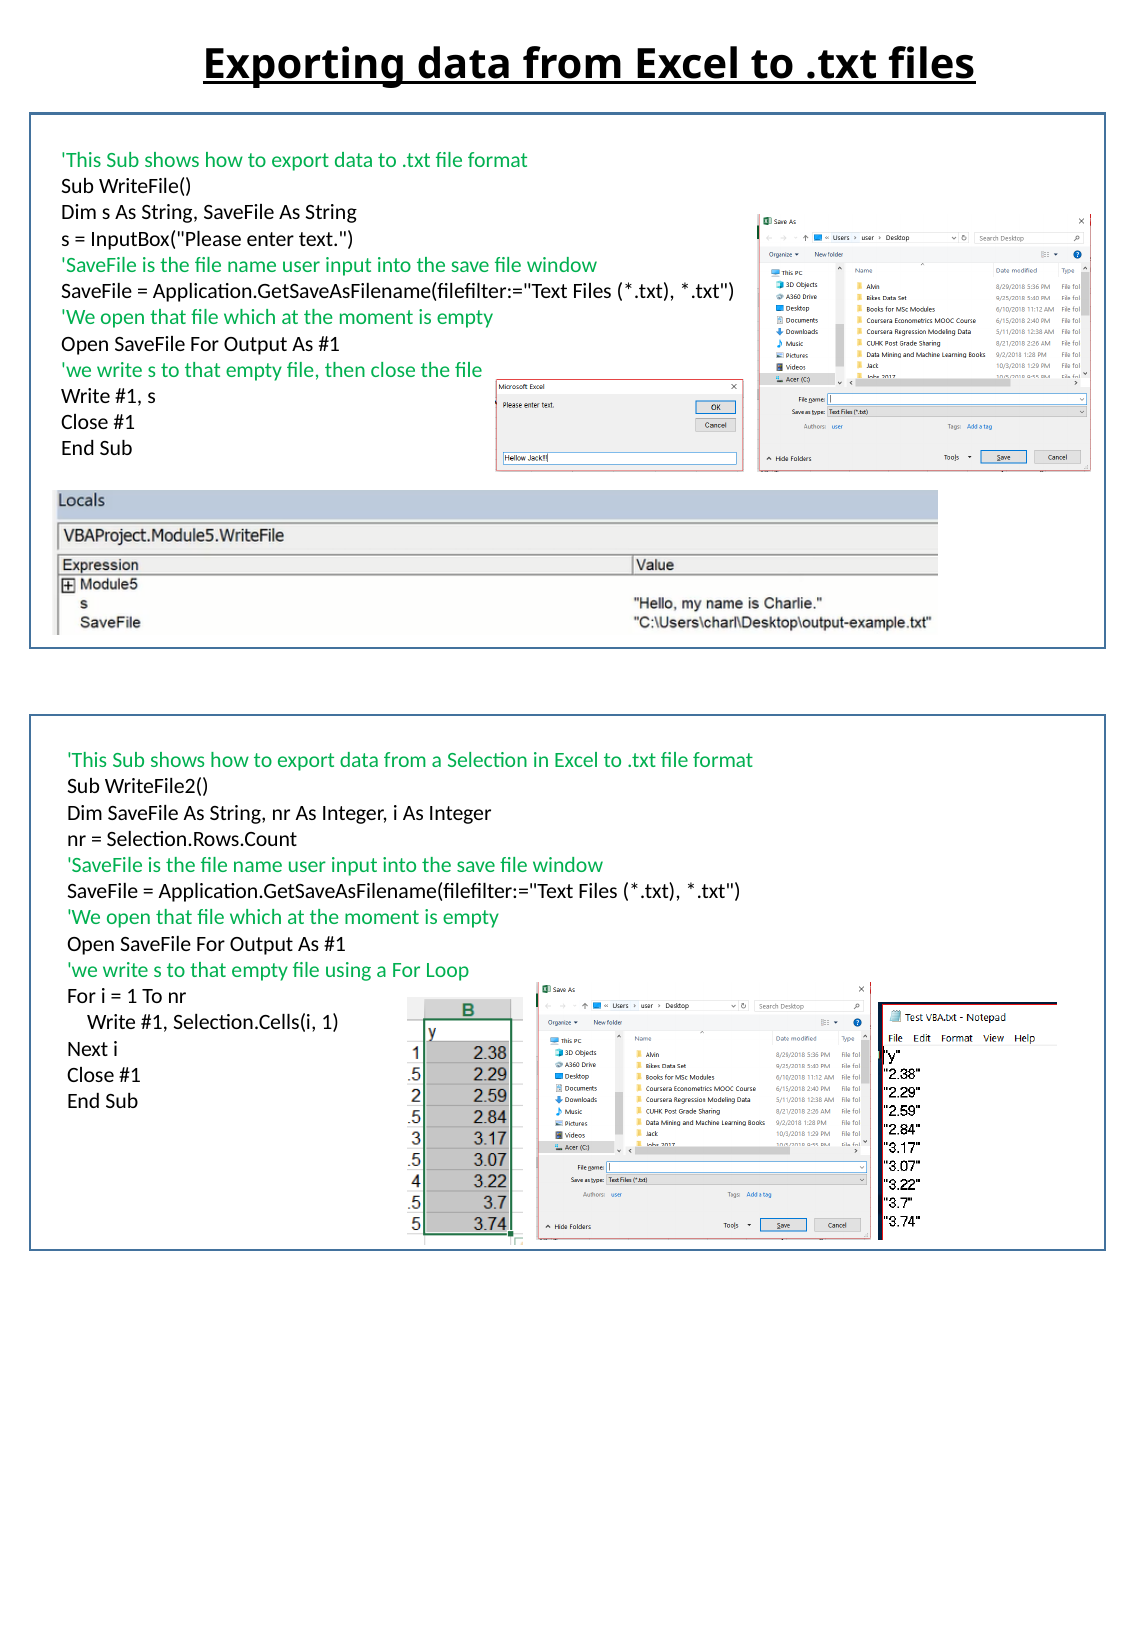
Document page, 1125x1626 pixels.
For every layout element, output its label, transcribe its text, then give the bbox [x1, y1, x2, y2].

text_box [29, 112, 1106, 649]
text_box Exporting data from Excel to .txt files [187, 29, 1005, 94]
text_box [29, 714, 1106, 1251]
picture [494, 379, 744, 472]
picture [407, 997, 523, 1245]
picture [757, 214, 1092, 472]
picture [52, 490, 938, 635]
picture [536, 982, 871, 1240]
picture [878, 1002, 1057, 1240]
